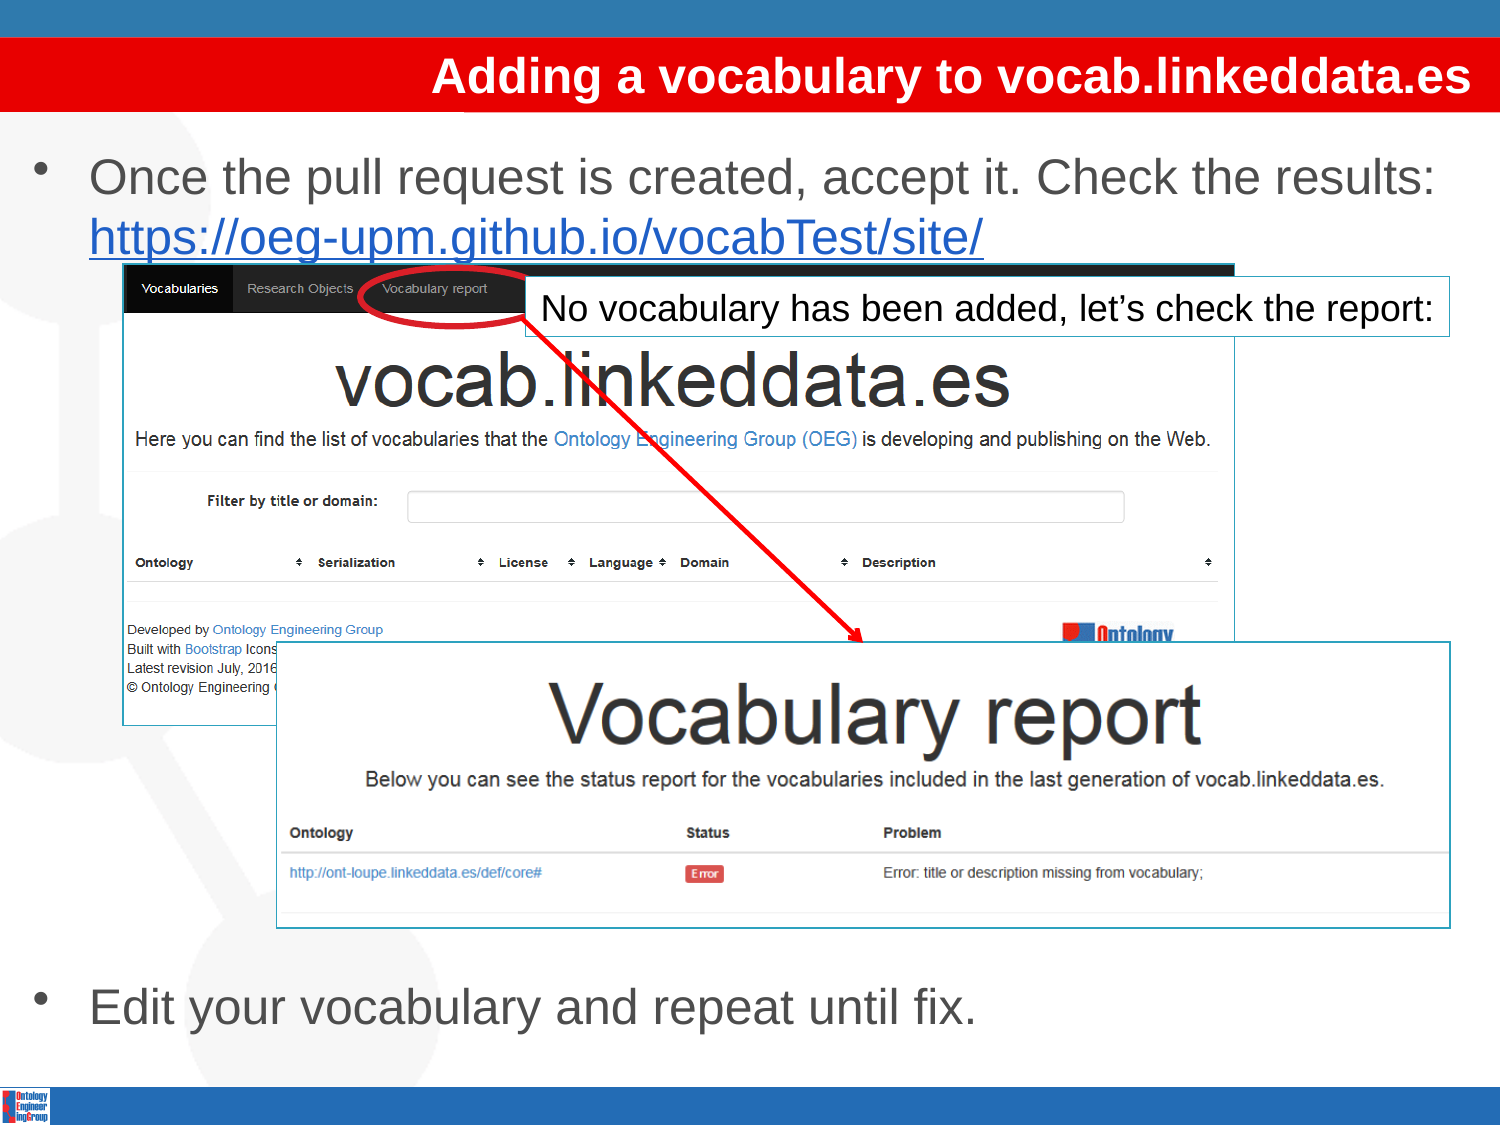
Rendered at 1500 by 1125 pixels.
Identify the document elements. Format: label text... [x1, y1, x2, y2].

text_box No vocabulary has been added, let’s check the report: [1239, 276, 1450, 337]
picture [0, 112, 1500, 1125]
title Adding a vocabulary to vocab.linkeddata.es [212, 48, 1488, 99]
list Once the pull request is created, accept it. Check the results: https://oeg-upm.github.io/vocabTest/site/ Edit your vocabulary and repeat until fix. [17, 136, 1500, 1000]
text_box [520, 317, 864, 644]
picture [123, 264, 1450, 928]
